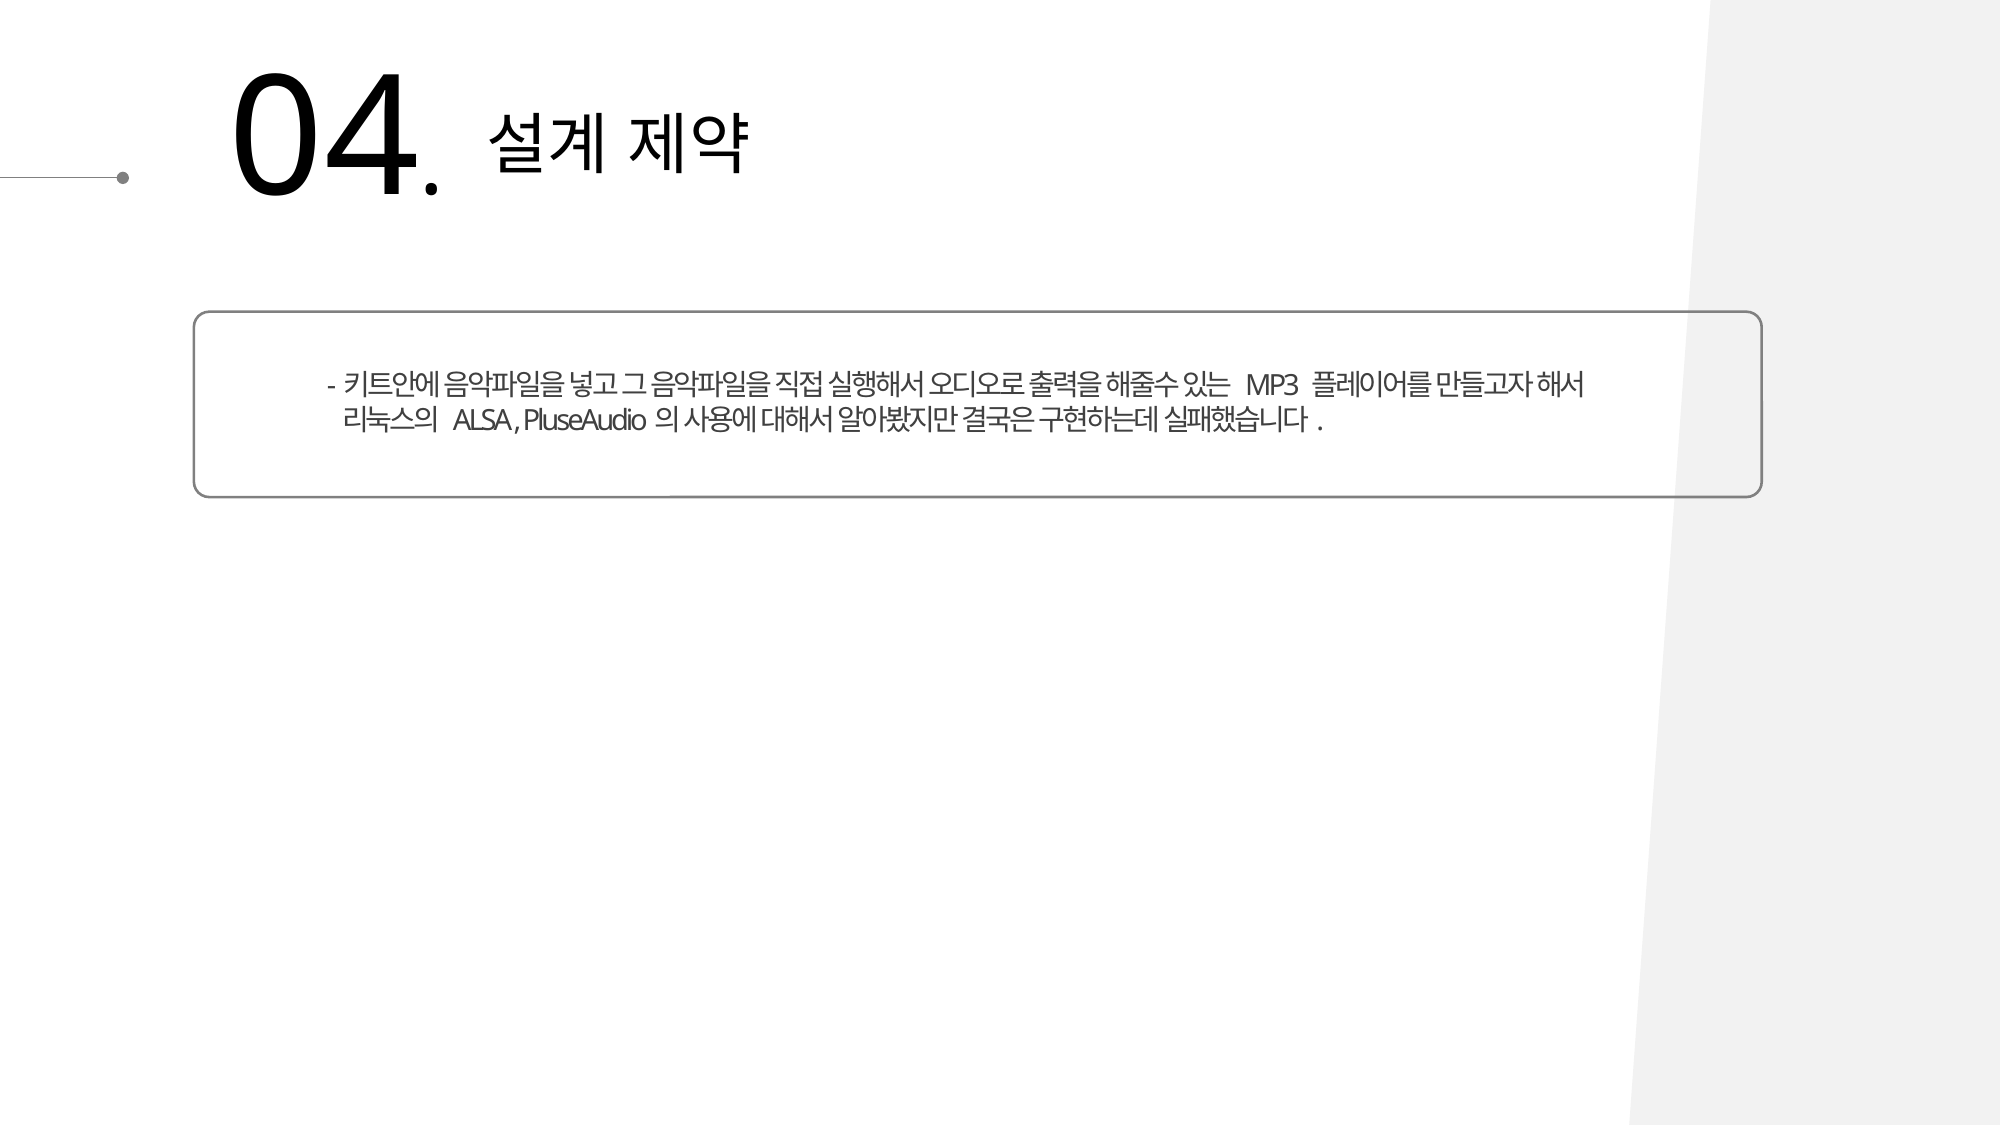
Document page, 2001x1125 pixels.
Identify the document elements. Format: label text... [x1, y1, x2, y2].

text_box 04. [214, 20, 460, 236]
text_box [1628, 0, 2000, 1125]
text_box [192, 310, 1763, 499]
text_box 설계 제약 [471, 94, 785, 190]
